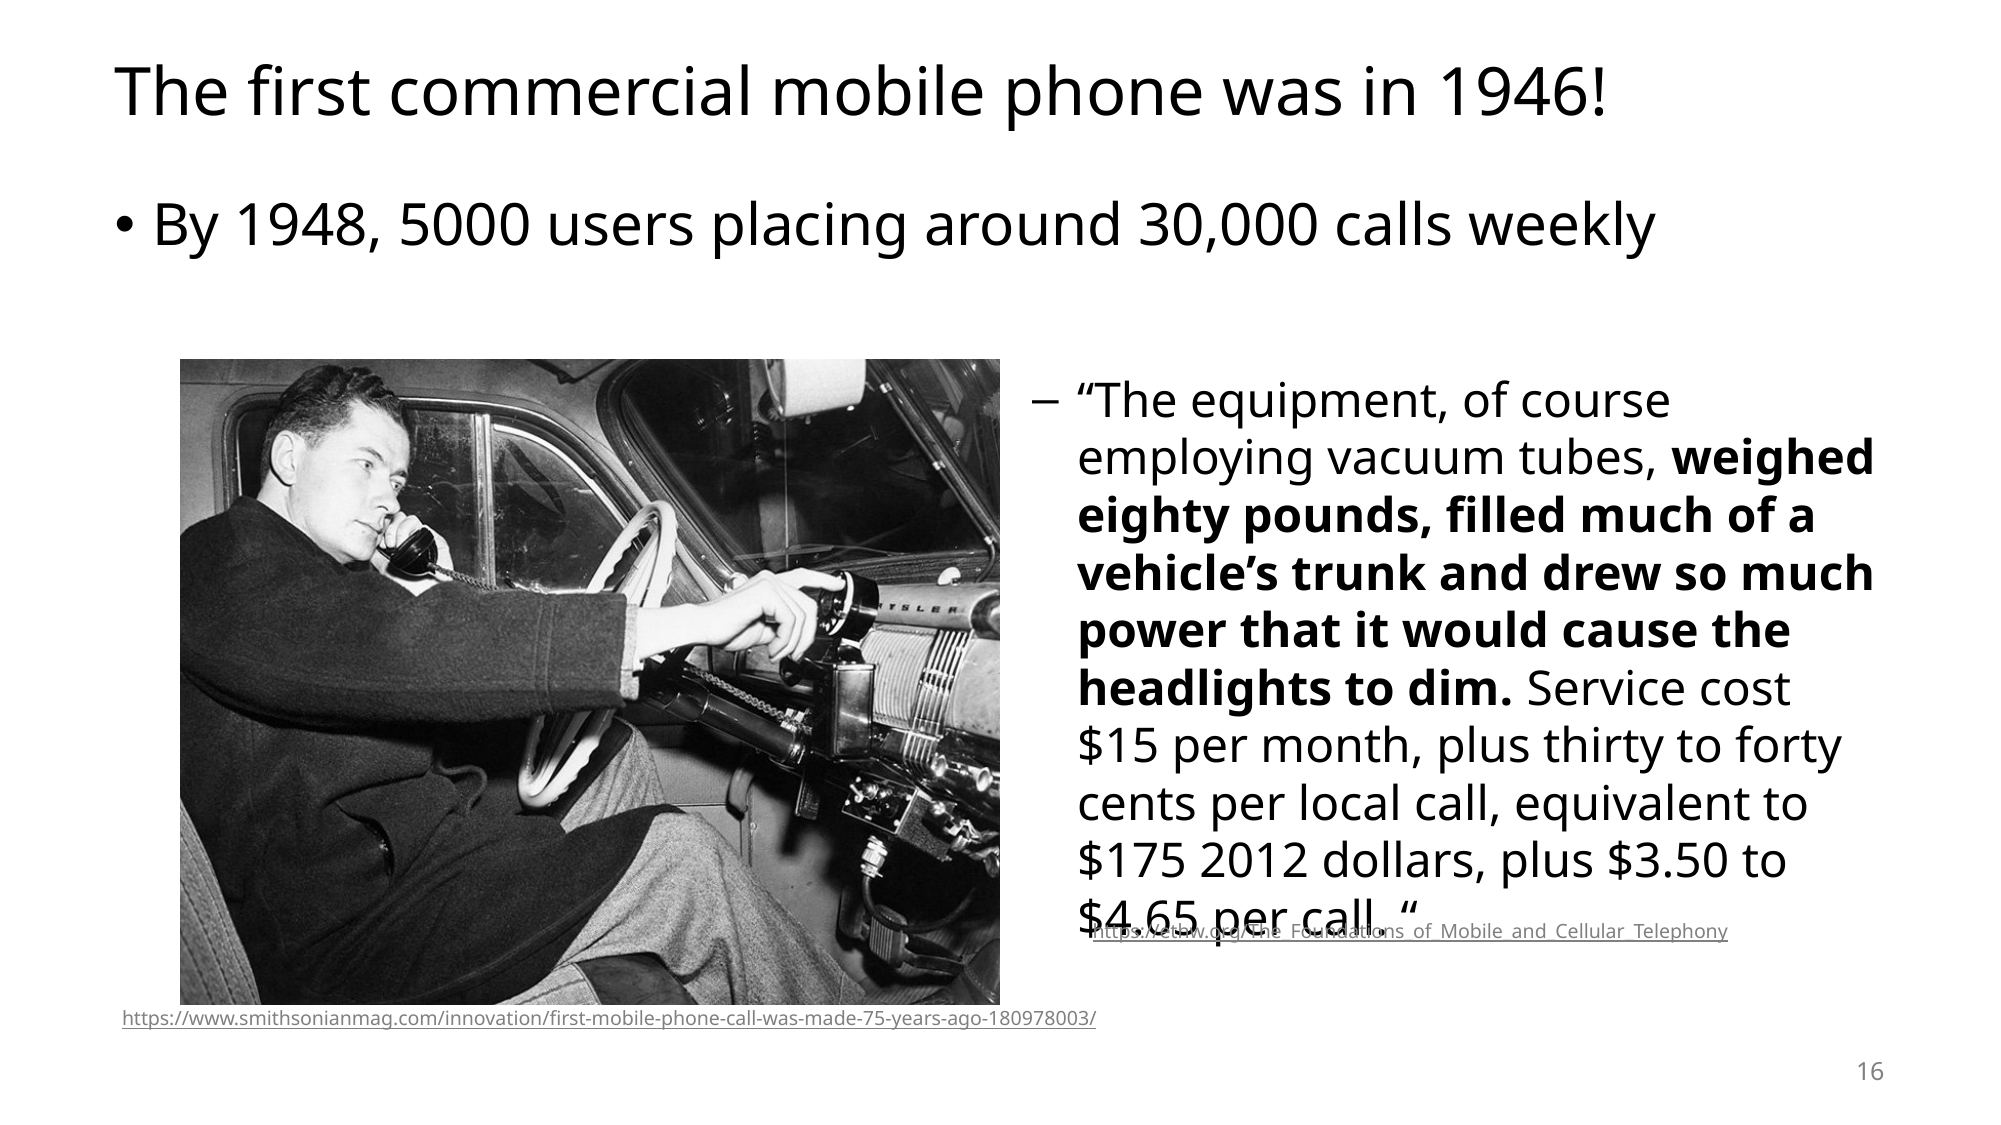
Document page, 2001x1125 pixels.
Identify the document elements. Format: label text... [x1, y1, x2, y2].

slide_number 16 [1749, 1042, 1900, 1103]
text_box https://ethw.org/The_Foundations_of_Mobile_and_Cellular_Telephony [1077, 911, 1748, 953]
text_box “The equipment, of course employing vacuum tubes, weighed eighty pounds, filled much of a vehicle’s trunk and drew so much power that it would cause the headlights to dim. Service cost $15 per month, plus thirty to forty cents per local call, equivalent to $175 2012 dollars, plus $3.50 to $4.65 per call. “ [1000, 359, 1900, 999]
text_box https://www.smithsonianmag.com/innovation/first-mobile-phone-call-was-made-75-years-ago-180978003/ [107, 998, 1117, 1041]
title The first commercial mobile phone was in 1946! [99, 37, 1900, 150]
list By 1948, 5000 users placing around 30,000 calls weekly [99, 187, 1900, 1013]
picture [179, 359, 1000, 1005]
